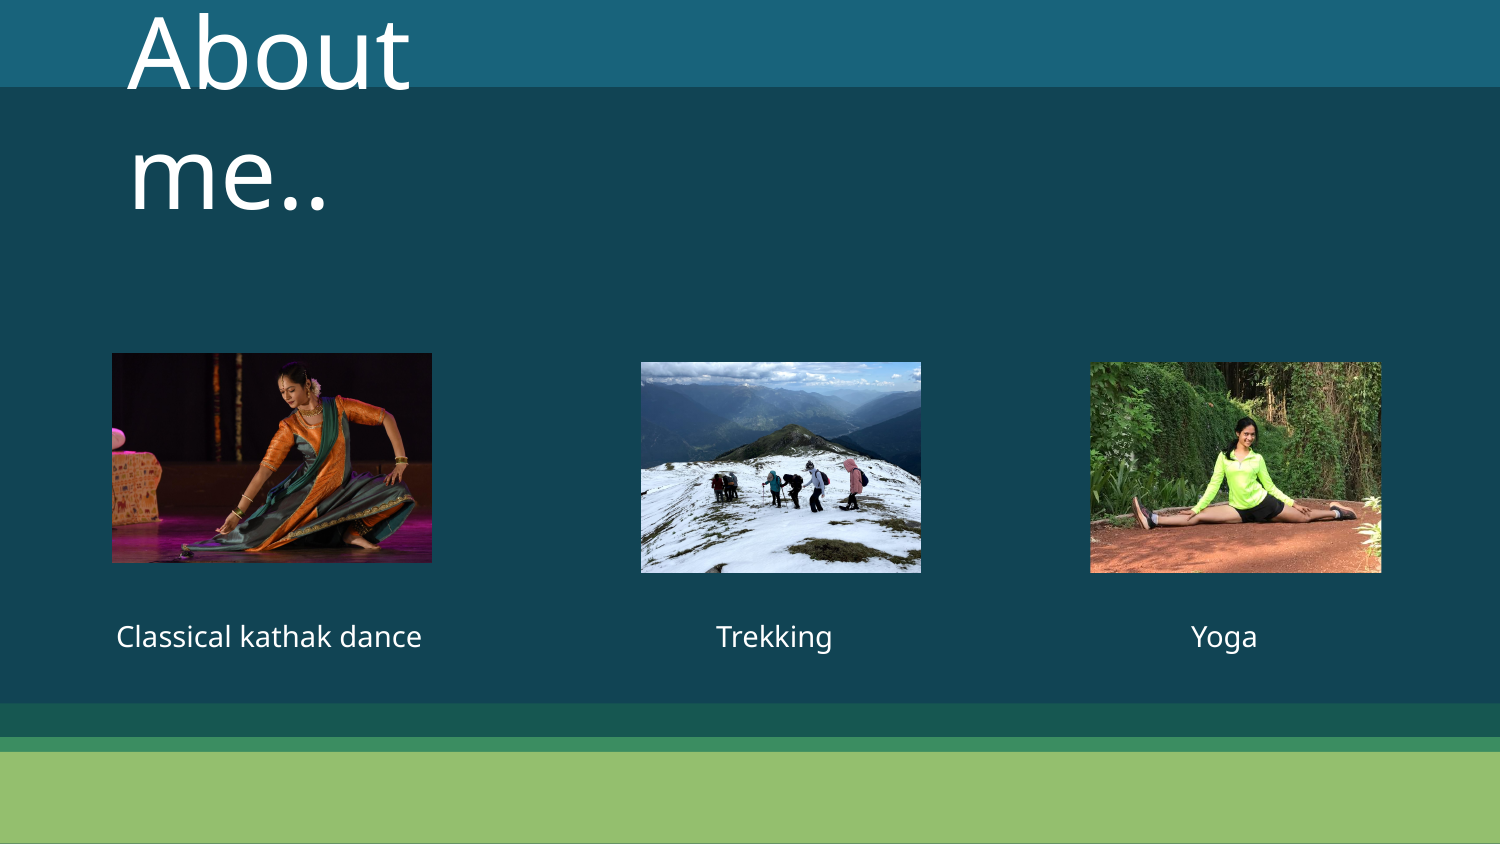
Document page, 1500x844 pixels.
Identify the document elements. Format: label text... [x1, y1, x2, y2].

text_box Trekking [701, 603, 867, 669]
picture [1090, 362, 1382, 573]
picture [640, 362, 922, 573]
picture [112, 352, 432, 564]
text_box Classical kathak dance [101, 603, 473, 669]
title About me.. [112, 94, 641, 305]
text_box Yoga [1176, 603, 1283, 669]
